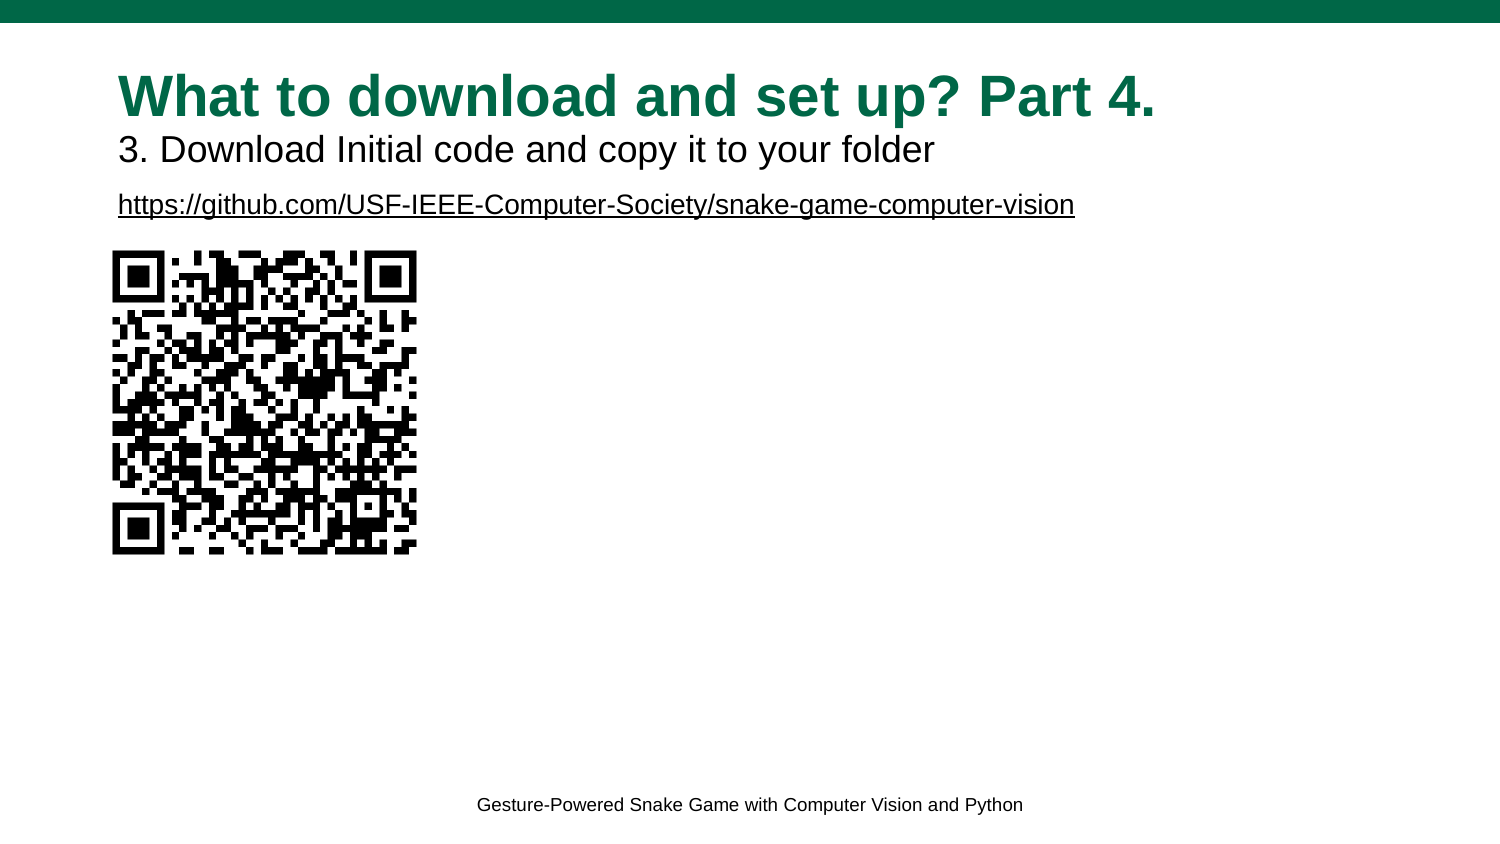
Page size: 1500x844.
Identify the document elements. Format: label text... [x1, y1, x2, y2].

list 3. Download Initial code and copy it to your folder [103, 123, 1499, 767]
picture [96, 234, 433, 571]
text_box https://github.com/USF-IEEE-Computer-Society/snake-game-computer-vision [103, 178, 1187, 228]
footer Gesture-Powered Snake Game with Computer Vision and Python [345, 781, 1155, 827]
title What to download and set up? Part 4. [103, 44, 1397, 123]
